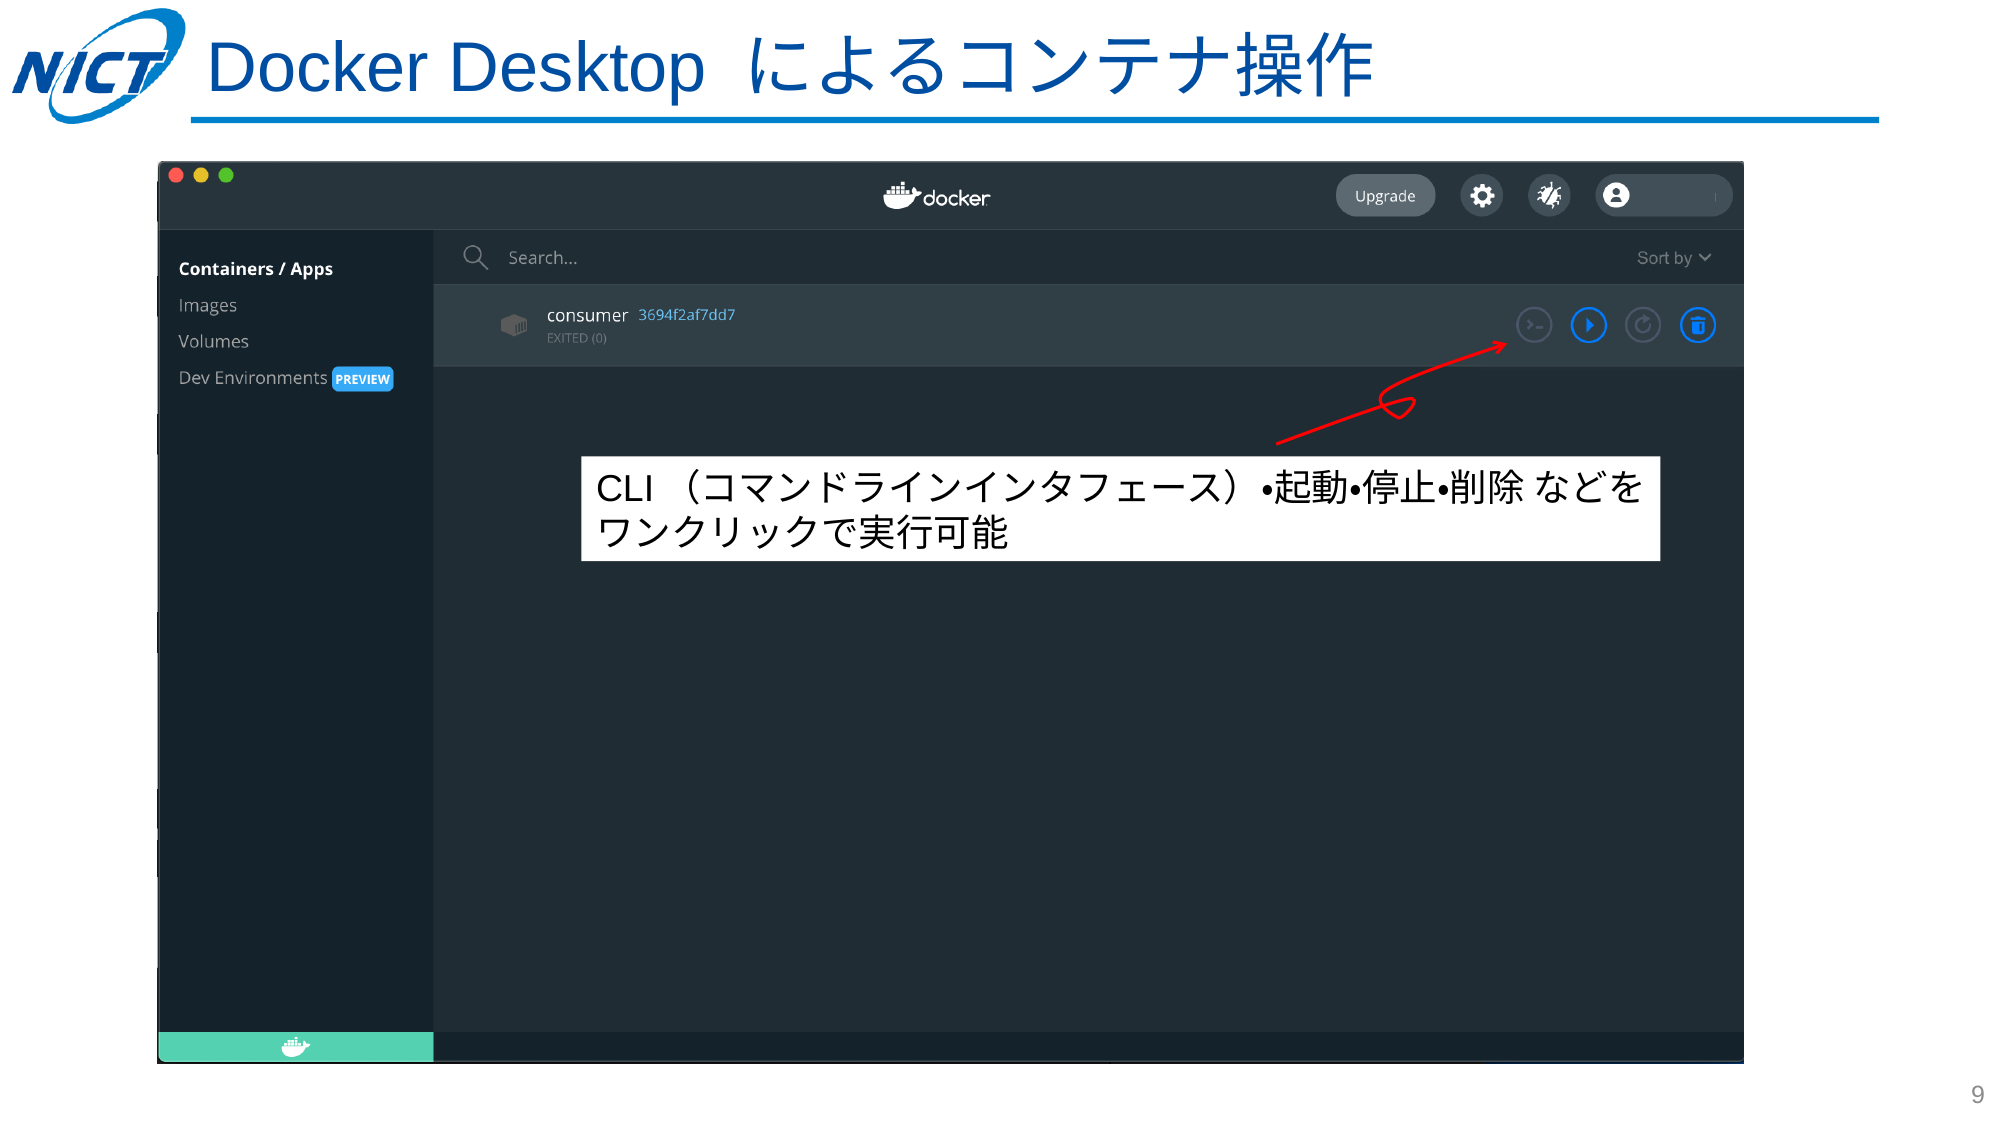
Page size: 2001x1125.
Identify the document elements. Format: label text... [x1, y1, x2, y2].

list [157, 161, 1744, 1064]
title Docker Desktop によるコンテナ操作 [191, 23, 1871, 116]
slide_number 9 [1920, 1063, 2000, 1124]
